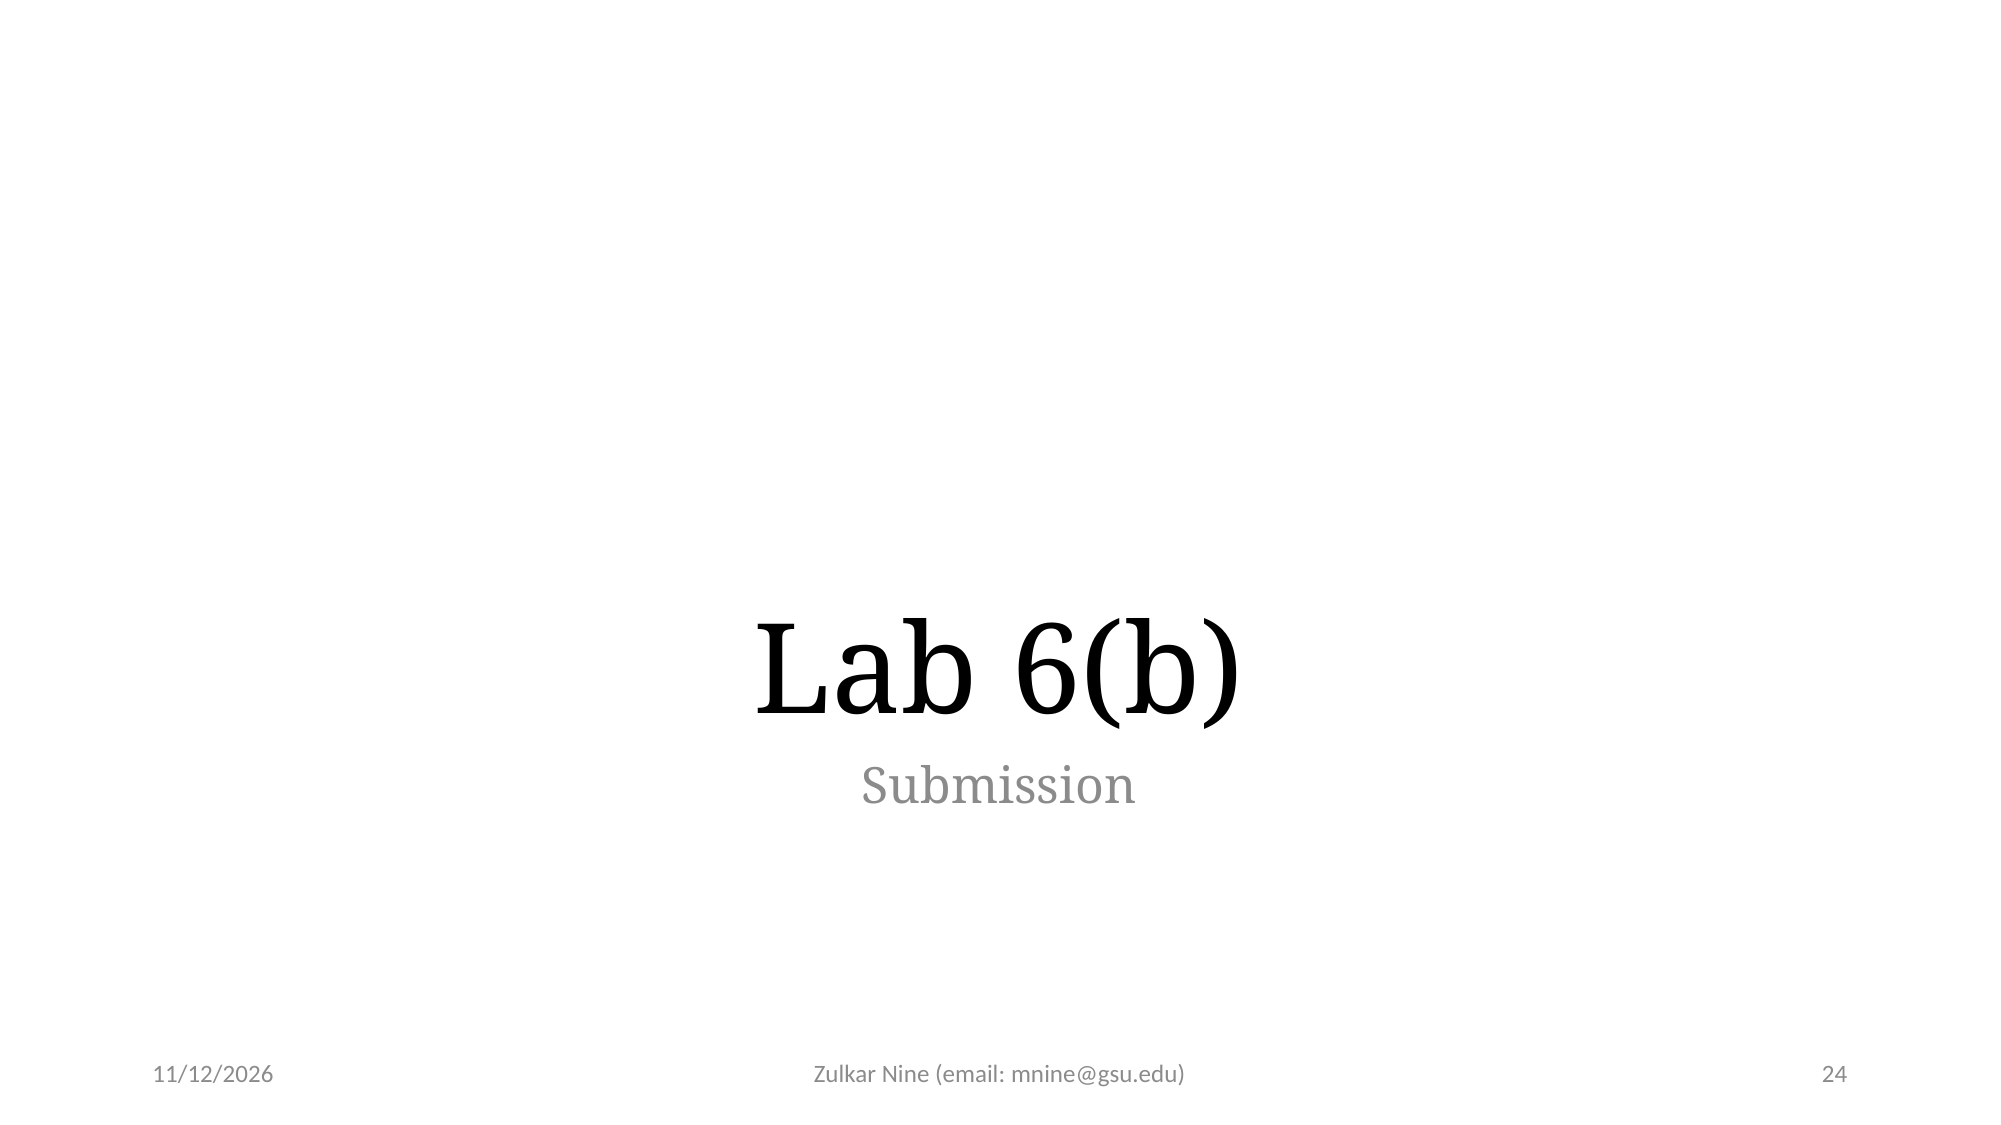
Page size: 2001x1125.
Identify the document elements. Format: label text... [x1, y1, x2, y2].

footer Zulkar Nine (email: mnine@gsu.edu) [662, 1042, 1338, 1103]
slide_number 24 [1412, 1042, 1863, 1103]
list Submission [136, 752, 1862, 999]
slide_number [137, 1042, 588, 1103]
title Lab 6(b) [136, 280, 1862, 749]
